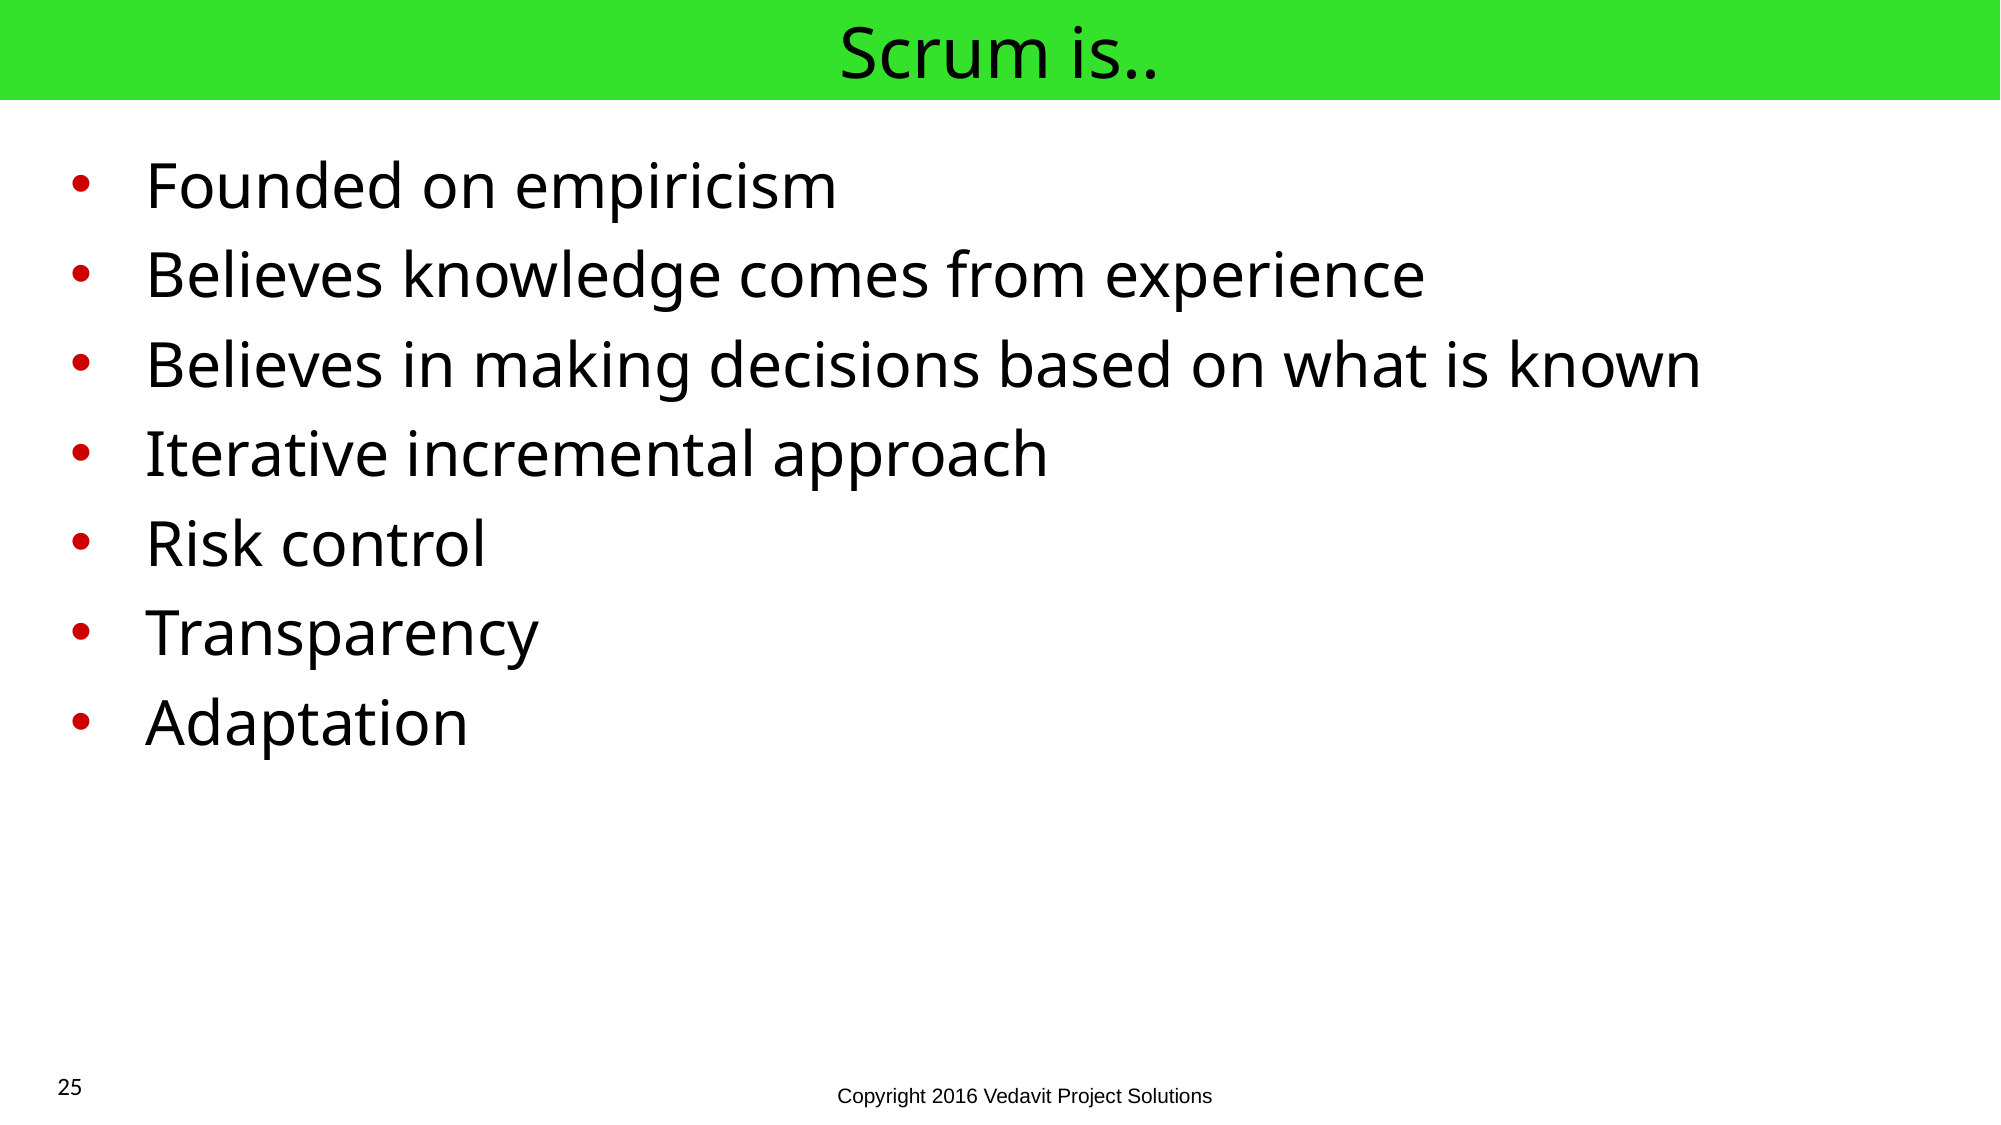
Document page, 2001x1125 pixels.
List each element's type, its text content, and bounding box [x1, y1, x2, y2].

slide_number 25 [3, 1055, 137, 1116]
list Founded on empiricism Believes knowledge comes from experience Believes in making decisions based on what is known Iterative incremental approach Risk control Transparency Adaptation [62, 137, 1938, 1013]
title Scrum is.. [0, 0, 2000, 100]
